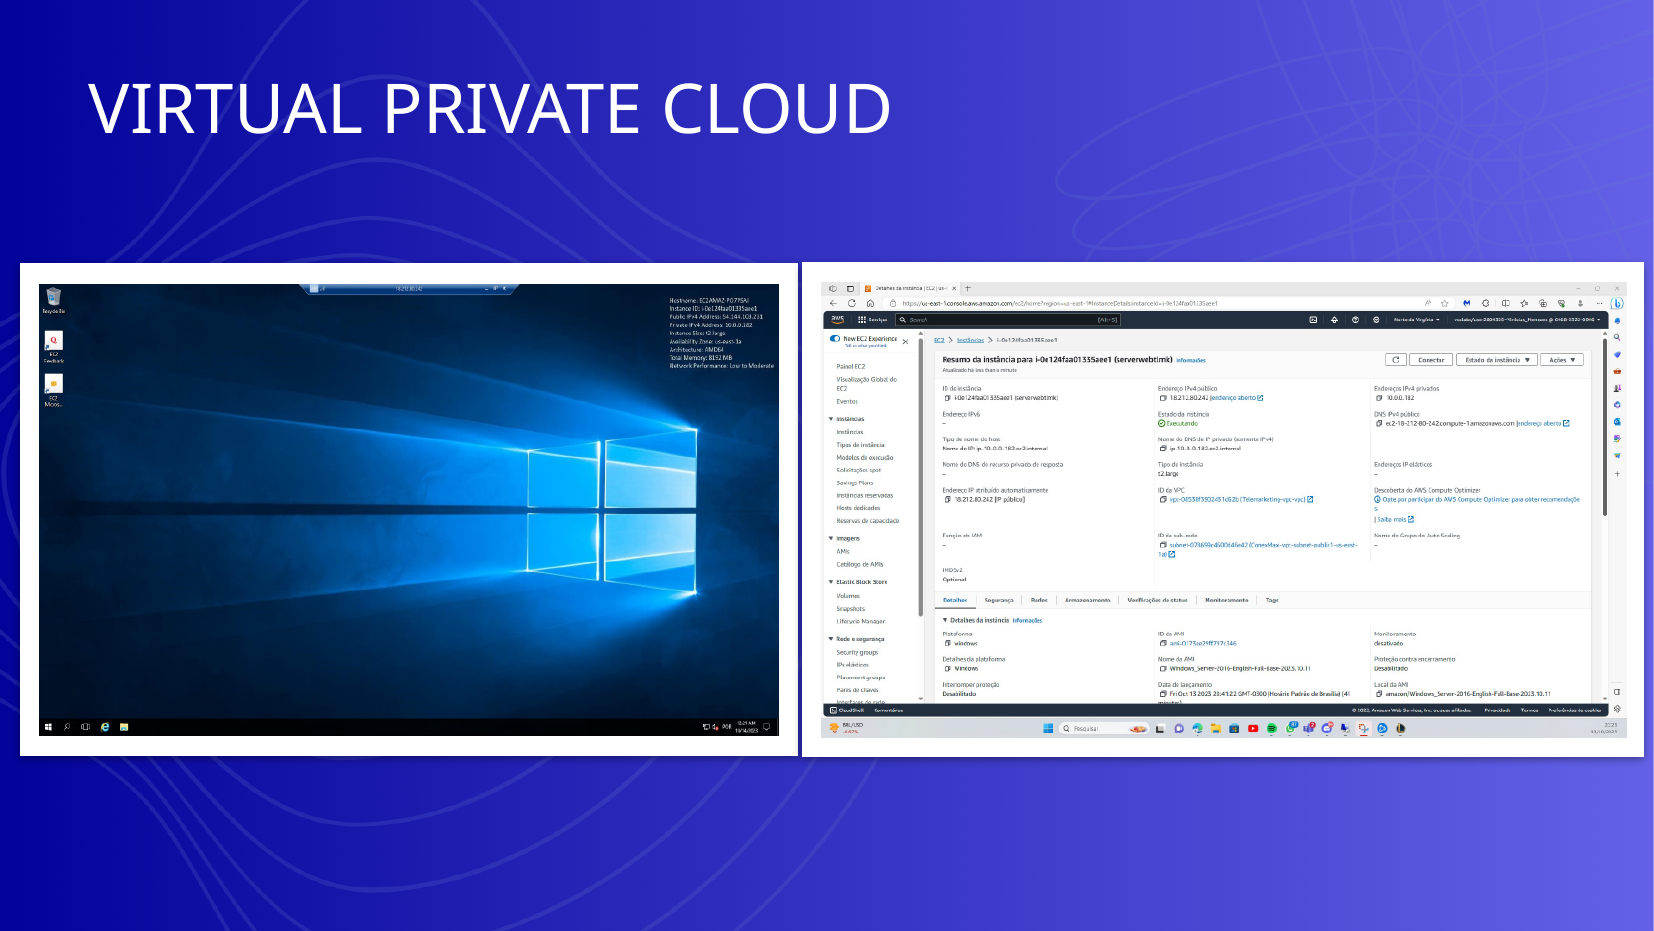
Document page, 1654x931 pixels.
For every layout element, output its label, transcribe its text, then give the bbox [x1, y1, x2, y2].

picture [0, 0, 1654, 931]
text_box VIRTUAL PRIVATE CLOUD [89, 51, 932, 161]
